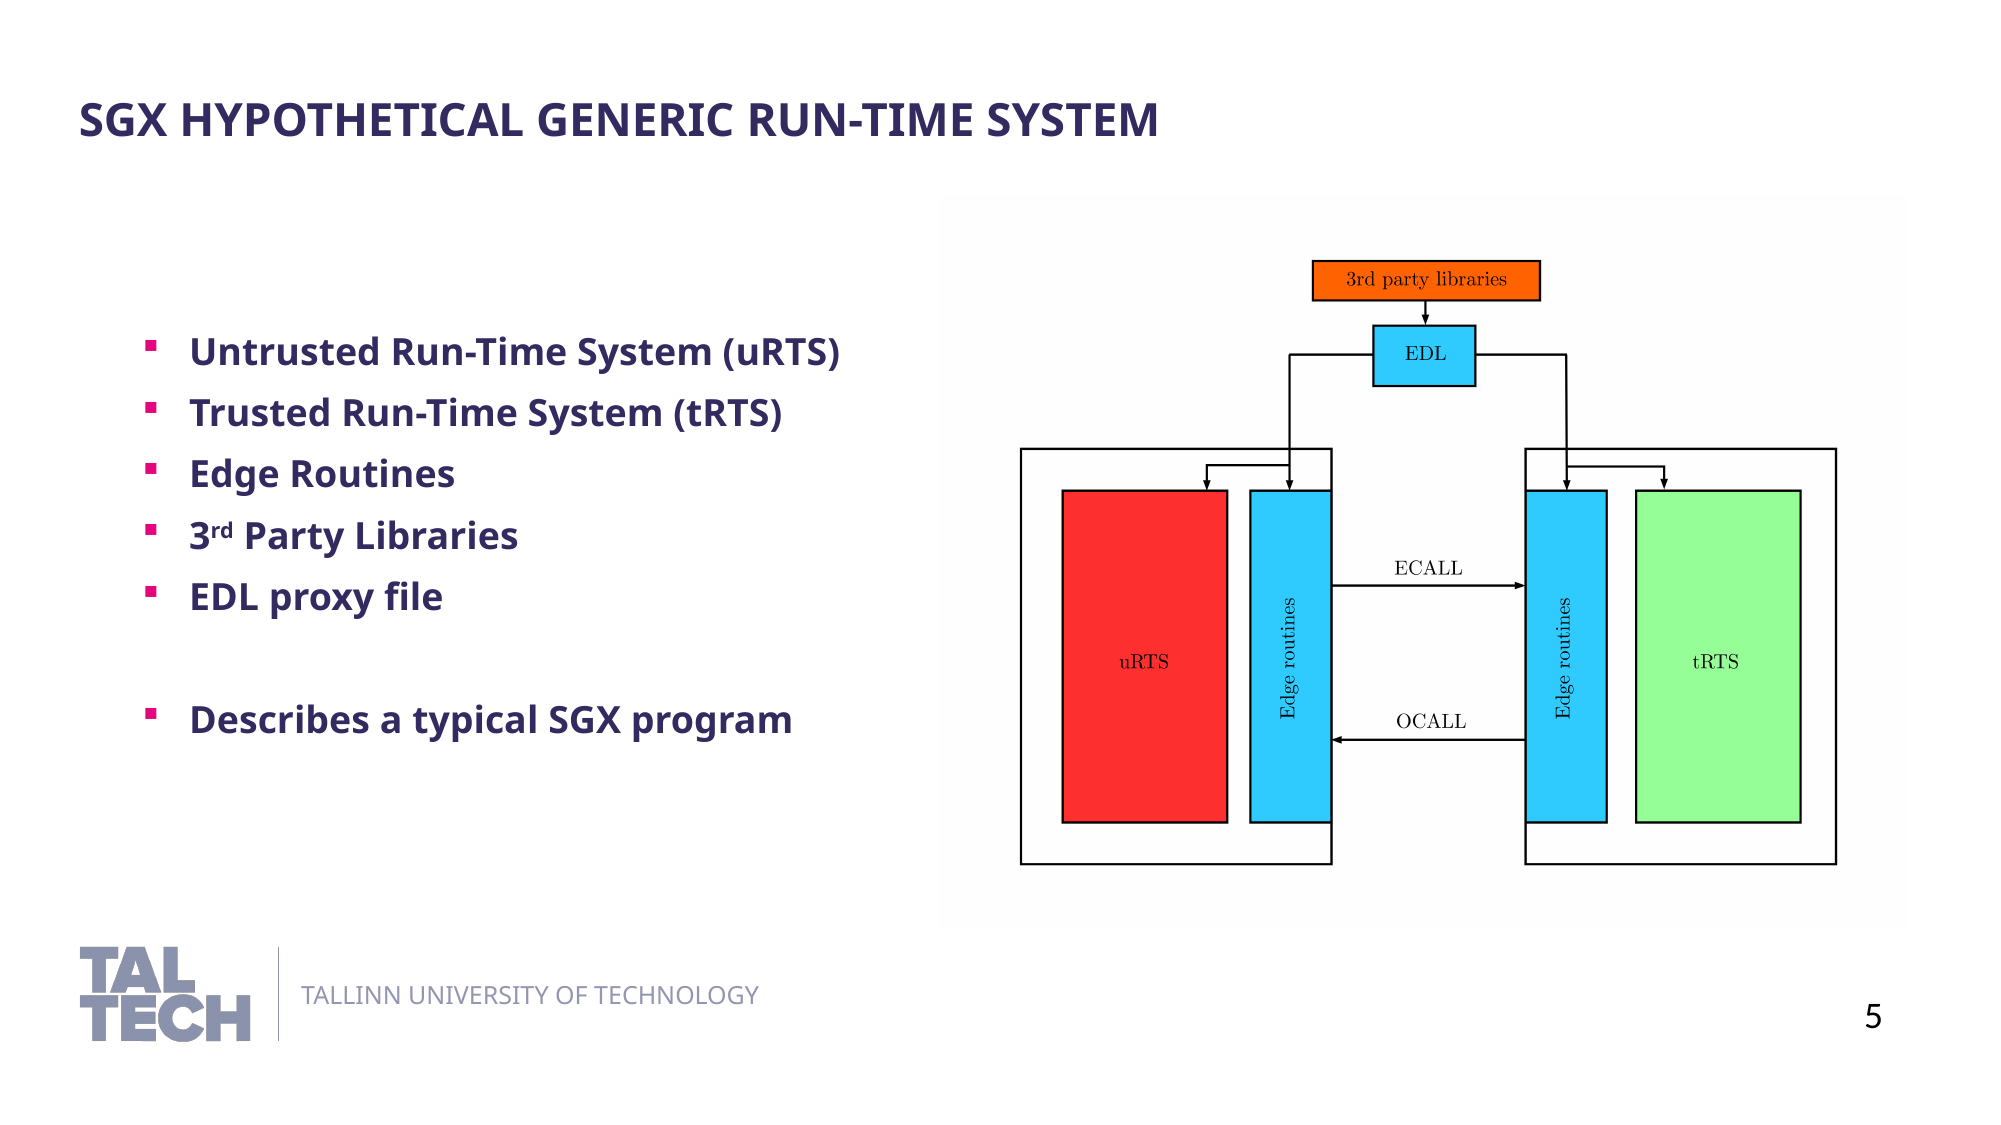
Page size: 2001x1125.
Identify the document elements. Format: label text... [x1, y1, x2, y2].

list Untrusted Run-Time System (uRTS) Trusted Run-Time System (tRTS) Edge Routines 3rd Party Libraries EDL proxy file Describes a typical SGX program [142, 267, 1801, 947]
picture [939, 195, 1908, 930]
text_box 5 [1849, 983, 1961, 1043]
list SGX hypothetical generic Run-time system [78, 90, 1801, 224]
picture [75, 940, 254, 1047]
